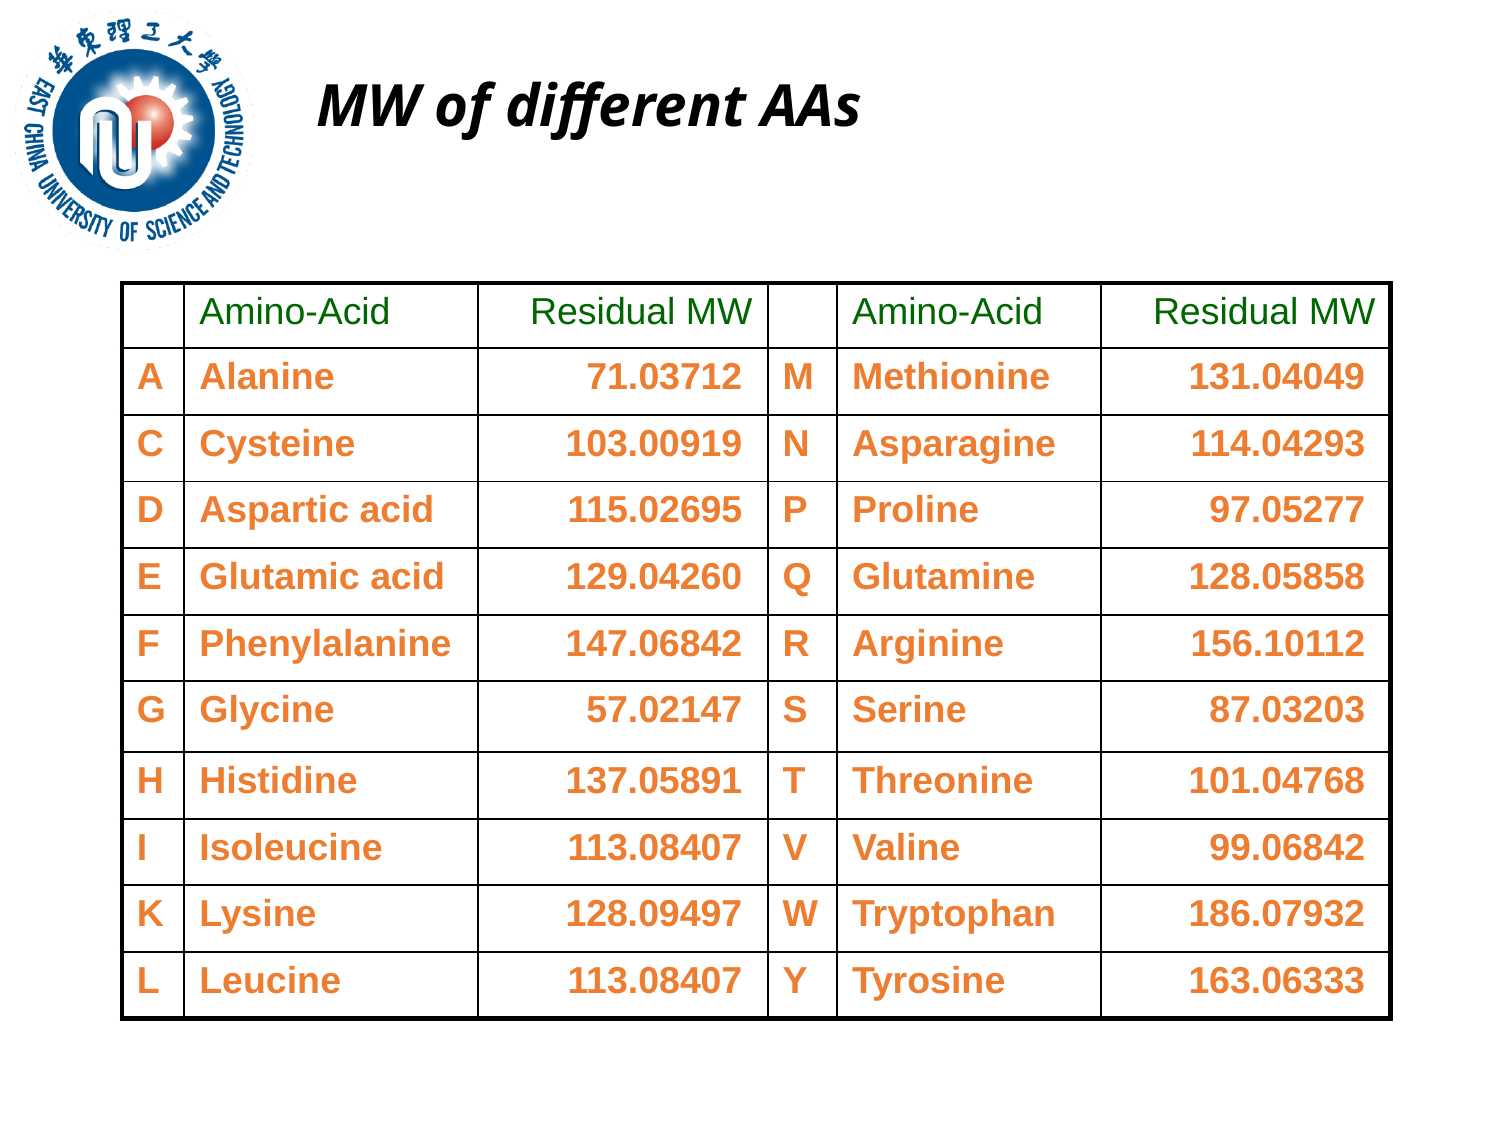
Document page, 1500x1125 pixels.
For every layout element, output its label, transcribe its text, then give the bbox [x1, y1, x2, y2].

table_cell T [769, 753, 836, 818]
table_cell Threonine [838, 753, 1100, 818]
table_cell F [124, 616, 183, 680]
table_cell M [769, 349, 836, 414]
table_cell 128.05858 [1102, 549, 1388, 614]
table_cell Methionine [838, 349, 1100, 414]
table_cell 147.06842 [479, 616, 767, 680]
table_cell E [124, 549, 183, 614]
table_cell W [769, 886, 836, 951]
table_cell Lysine [185, 886, 477, 951]
table_cell K [124, 886, 183, 951]
table_cell G [124, 682, 183, 751]
table_cell 71.03712 [479, 349, 767, 414]
table_cell Histidine [185, 753, 477, 818]
table_cell 101.04768 [1102, 753, 1388, 818]
table_cell Serine [838, 682, 1100, 751]
table_header [769, 285, 836, 347]
table_cell Arginine [838, 616, 1100, 680]
table_cell 99.06842 [1102, 820, 1388, 884]
table_cell S [769, 682, 836, 751]
table_cell Tryptophan [838, 886, 1100, 951]
table_cell P [769, 482, 836, 547]
table_cell D [124, 482, 183, 547]
table_cell 114.04293 [1102, 416, 1388, 481]
table_cell Isoleucine [185, 820, 477, 884]
table_cell Tyrosine [838, 953, 1100, 1016]
table_cell R [769, 616, 836, 680]
table_cell V [769, 820, 836, 884]
table_cell L [124, 953, 183, 1016]
table_cell 115.02695 [479, 482, 767, 547]
table_cell Asparagine [838, 416, 1100, 481]
table_cell A [124, 349, 183, 414]
table_cell 113.08407 [479, 953, 767, 1016]
table_cell Aspartic acid [185, 482, 477, 547]
table_cell N [769, 416, 836, 481]
table_cell Glycine [185, 682, 477, 751]
table_cell Proline [838, 482, 1100, 547]
table_cell Glutamic acid [185, 549, 477, 614]
table_cell 103.00919 [479, 416, 767, 481]
table_cell 87.03203 [1102, 682, 1388, 751]
table_cell Q [769, 549, 836, 614]
table_cell 131.04049 [1102, 349, 1388, 414]
picture [13, 9, 254, 250]
table_cell Alanine [185, 349, 477, 414]
table_cell 137.05891 [479, 753, 767, 818]
table_cell Y [769, 953, 836, 1016]
table_cell 128.09497 [479, 886, 767, 951]
table_cell Leucine [185, 953, 477, 1016]
table_cell H [124, 753, 183, 818]
table_cell 57.02147 [479, 682, 767, 751]
table_cell Valine [838, 820, 1100, 884]
table_cell 163.06333 [1102, 953, 1388, 1016]
table_cell Phenylalanine [185, 616, 477, 680]
table_header Amino-Acid [838, 285, 1100, 347]
table_cell 156.10112 [1102, 616, 1388, 680]
table_cell 186.07932 [1102, 886, 1388, 951]
table_cell 113.08407 [479, 820, 767, 884]
table_cell I [124, 820, 183, 884]
table_cell Glutamine [838, 549, 1100, 614]
table_cell Cysteine [185, 416, 477, 481]
title MW of different AAs [301, 45, 1425, 161]
table_header [124, 285, 183, 347]
table_header Residual MW [479, 285, 767, 347]
table_cell 129.04260 [479, 549, 767, 614]
table_header Residual MW [1102, 285, 1388, 347]
table_cell 97.05277 [1102, 482, 1388, 547]
table_cell C [124, 416, 183, 481]
table_header Amino-Acid [185, 285, 477, 347]
